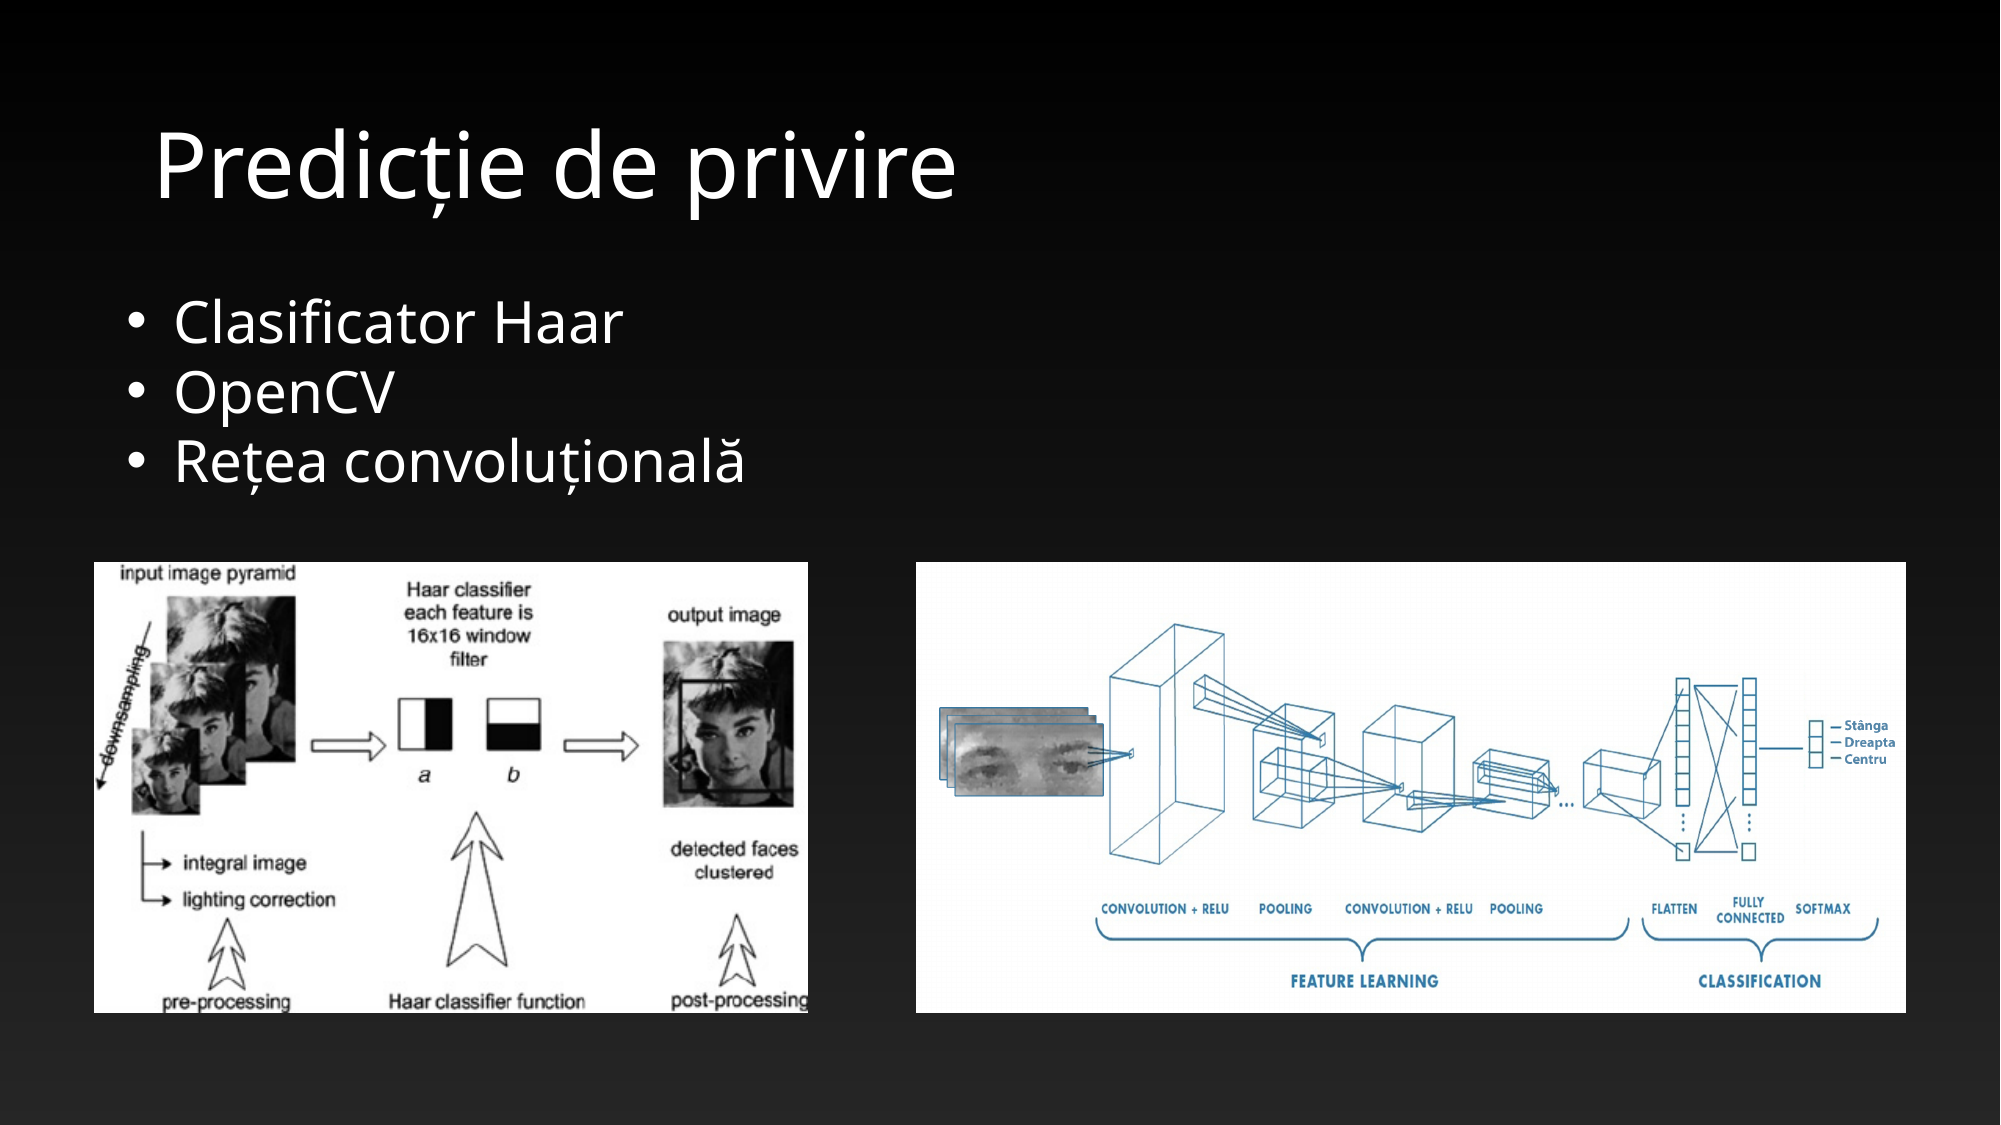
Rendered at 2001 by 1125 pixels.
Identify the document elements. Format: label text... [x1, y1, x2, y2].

picture [94, 562, 808, 1013]
text_box Clasificator Haar OpenCV Rețea convoluțională [111, 277, 762, 502]
title Predicție de privire [137, 59, 1863, 278]
picture [916, 562, 1906, 1013]
